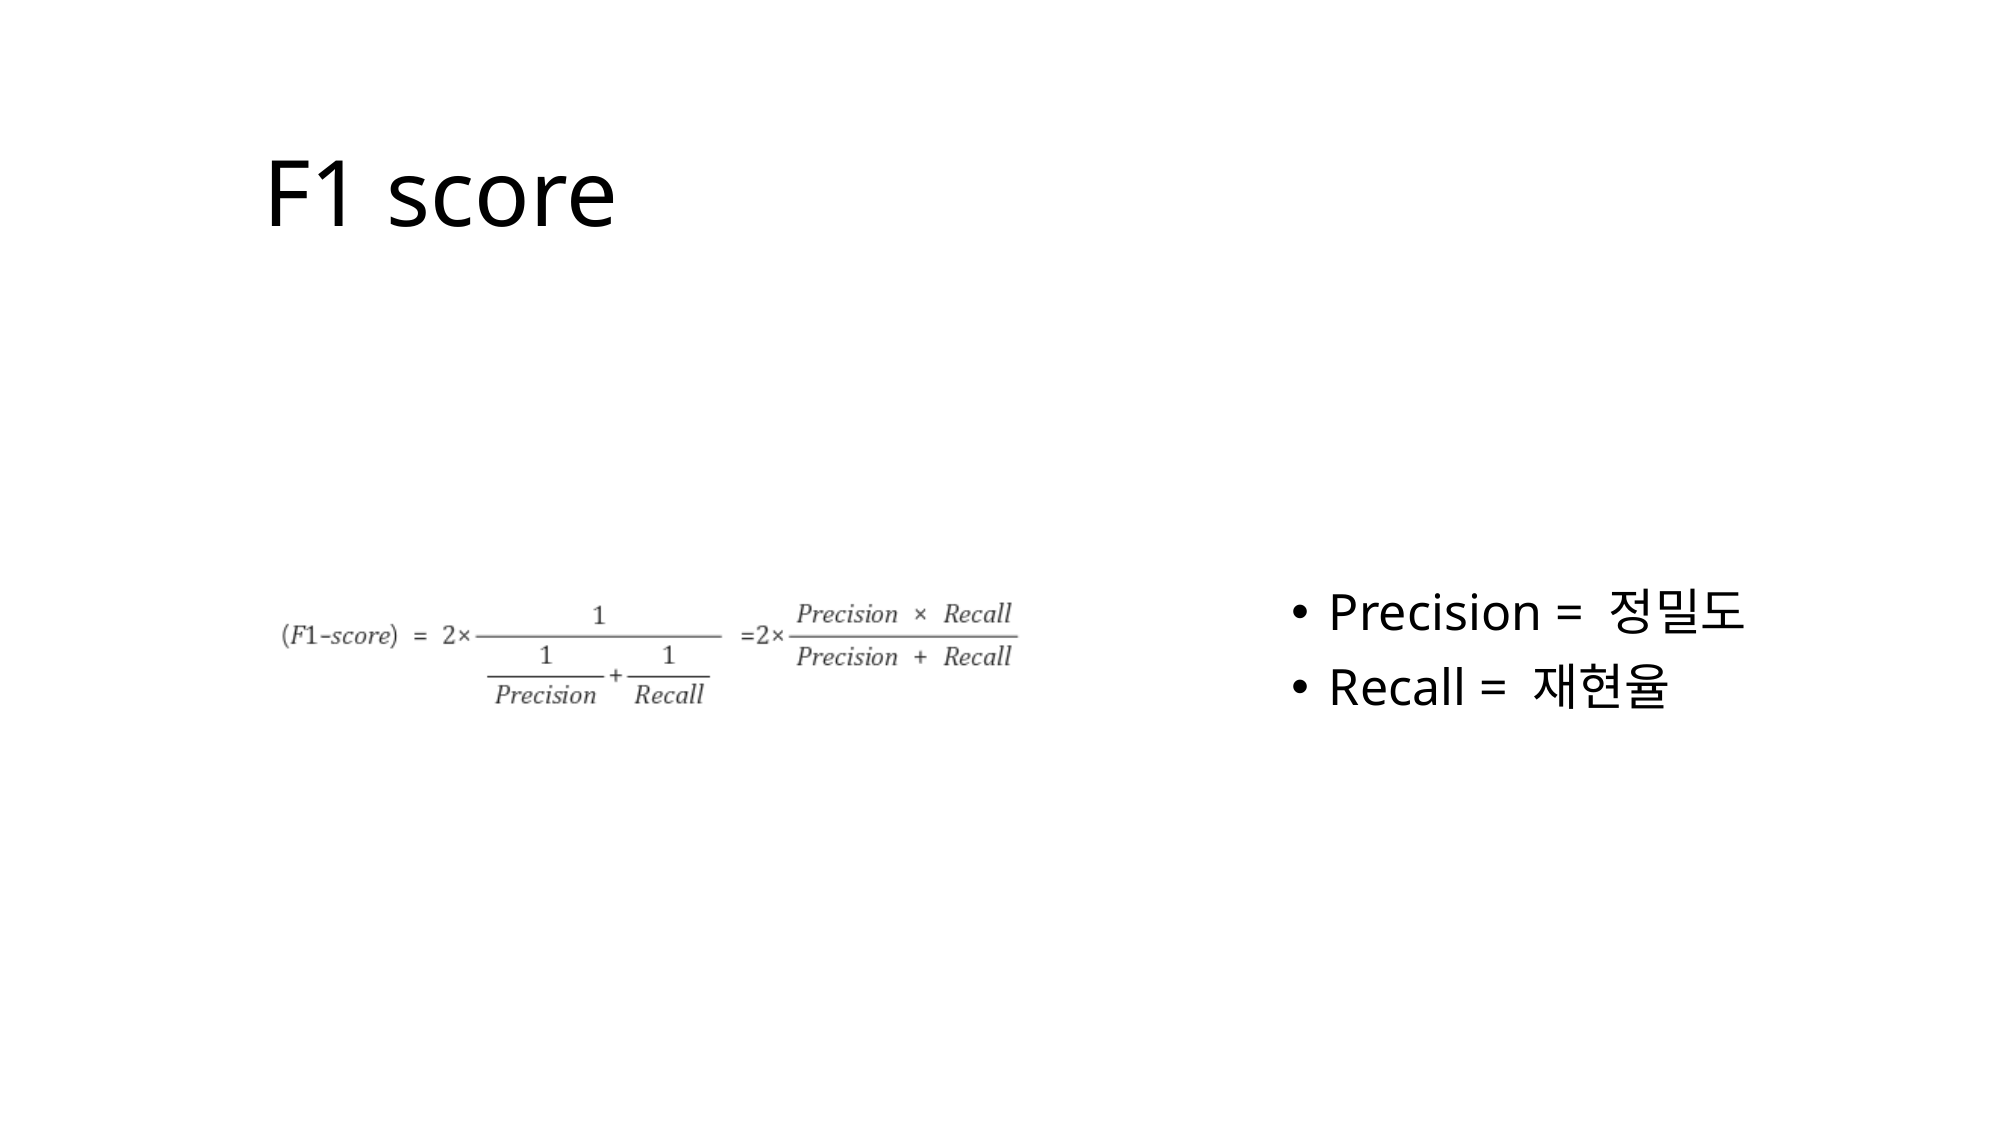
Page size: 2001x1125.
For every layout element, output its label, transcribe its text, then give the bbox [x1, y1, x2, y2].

picture [248, 583, 1080, 719]
title F1 score [248, 84, 1872, 254]
list Precision = 정밀도 Recall = 재현율 [1276, 373, 1872, 930]
